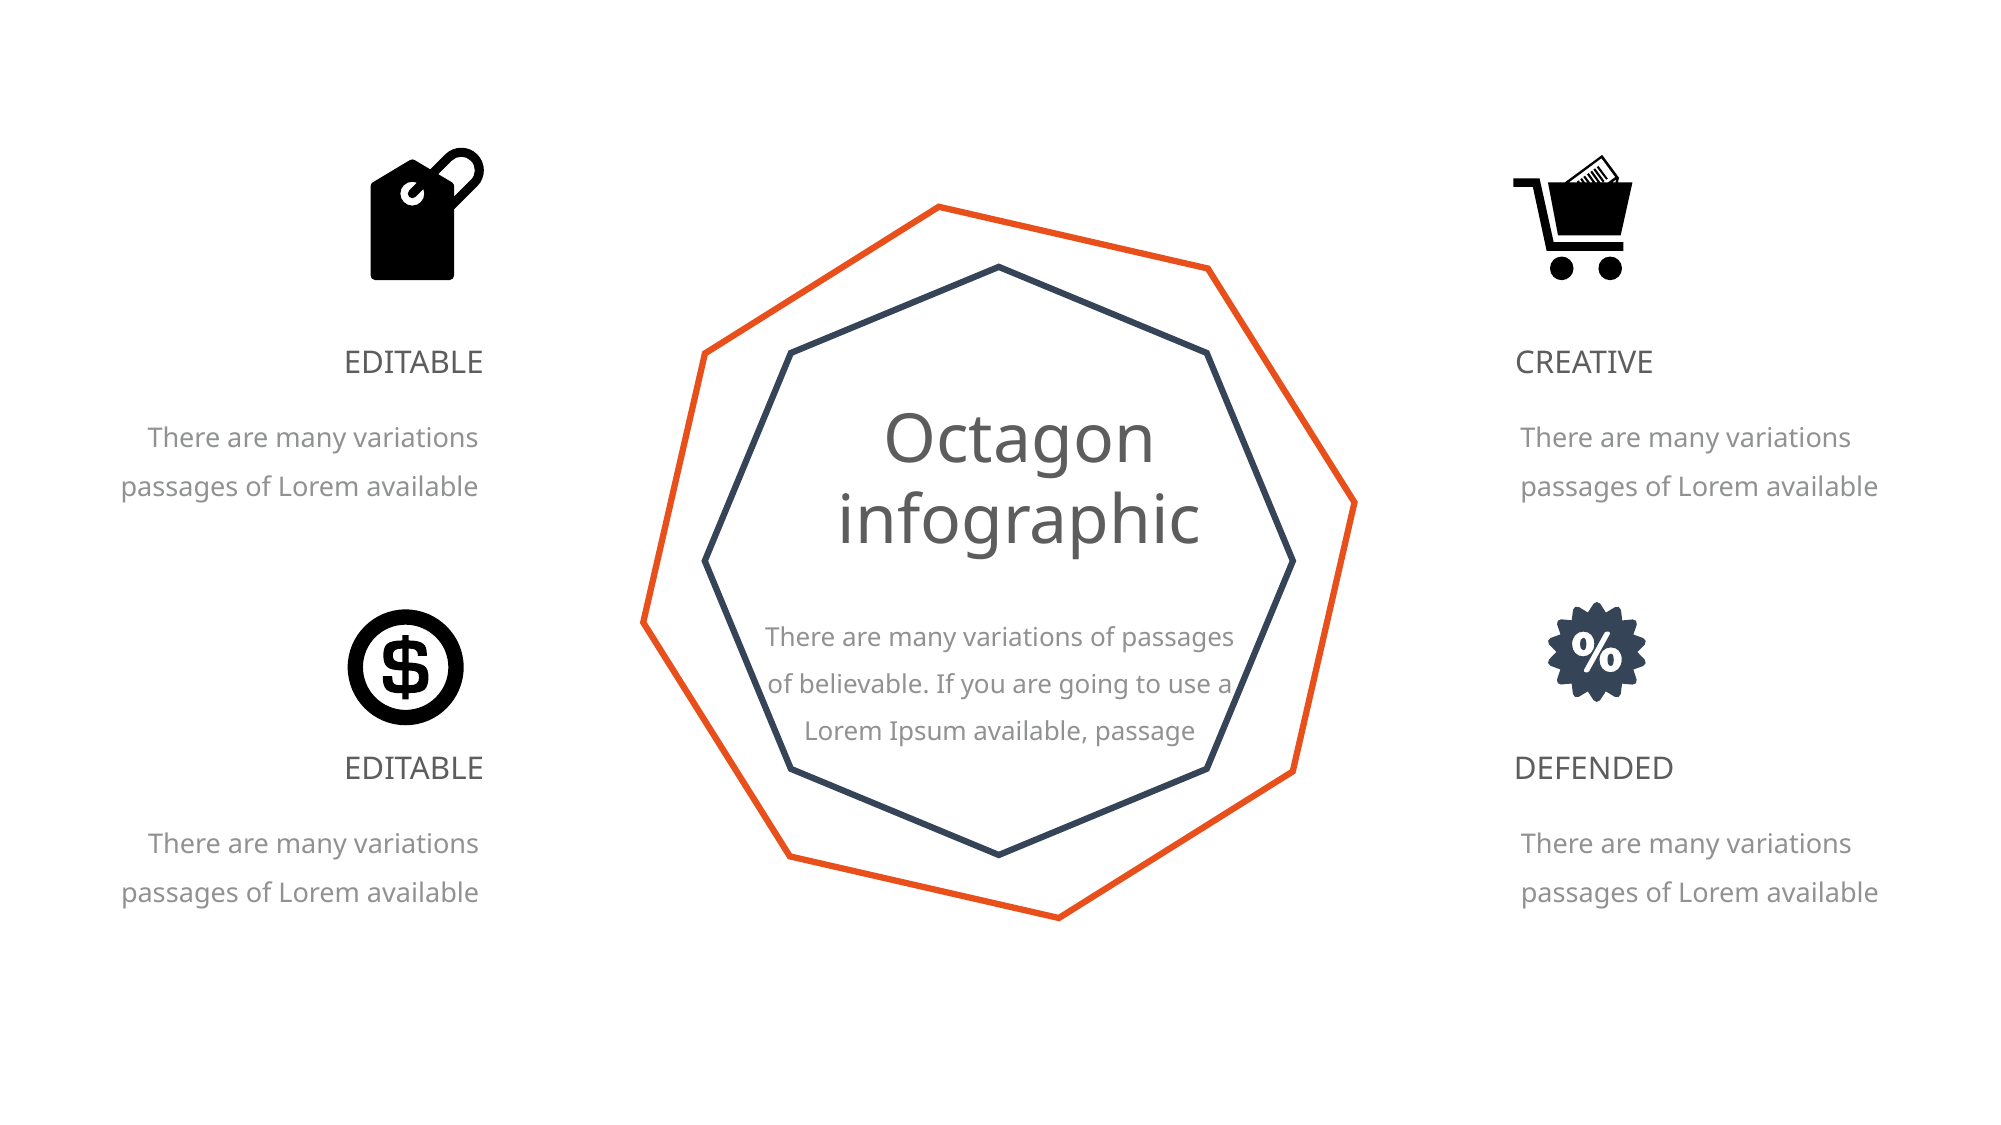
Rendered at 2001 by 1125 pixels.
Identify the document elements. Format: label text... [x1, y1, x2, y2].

text_box [347, 609, 464, 726]
text_box DEFENDED [1509, 743, 1679, 790]
text_box EDITABLE [339, 743, 489, 790]
text_box [643, 206, 1355, 919]
text_box [783, 750, 1215, 856]
text_box There are many variations passages of Lorem available [1516, 400, 1883, 506]
text_box [1550, 256, 1574, 281]
text_box [370, 147, 484, 281]
text_box There are many variations of passages of believable. If you are going to use a Lorem Ipsum available, passage [759, 600, 1241, 750]
text_box [704, 266, 1293, 692]
text_box [1598, 256, 1623, 281]
text_box Octagon infographic [833, 390, 1206, 562]
text_box CREATIVE [1511, 337, 1659, 384]
text_box EDITABLE [339, 337, 489, 384]
text_box [1548, 601, 1646, 702]
text_box There are many variations passages of Lorem available [116, 806, 484, 913]
text_box There are many variations passages of Lorem available [116, 400, 483, 506]
text_box There are many variations passages of Lorem available [1516, 806, 1883, 913]
text_box [1547, 154, 1633, 236]
text_box [1513, 178, 1624, 251]
